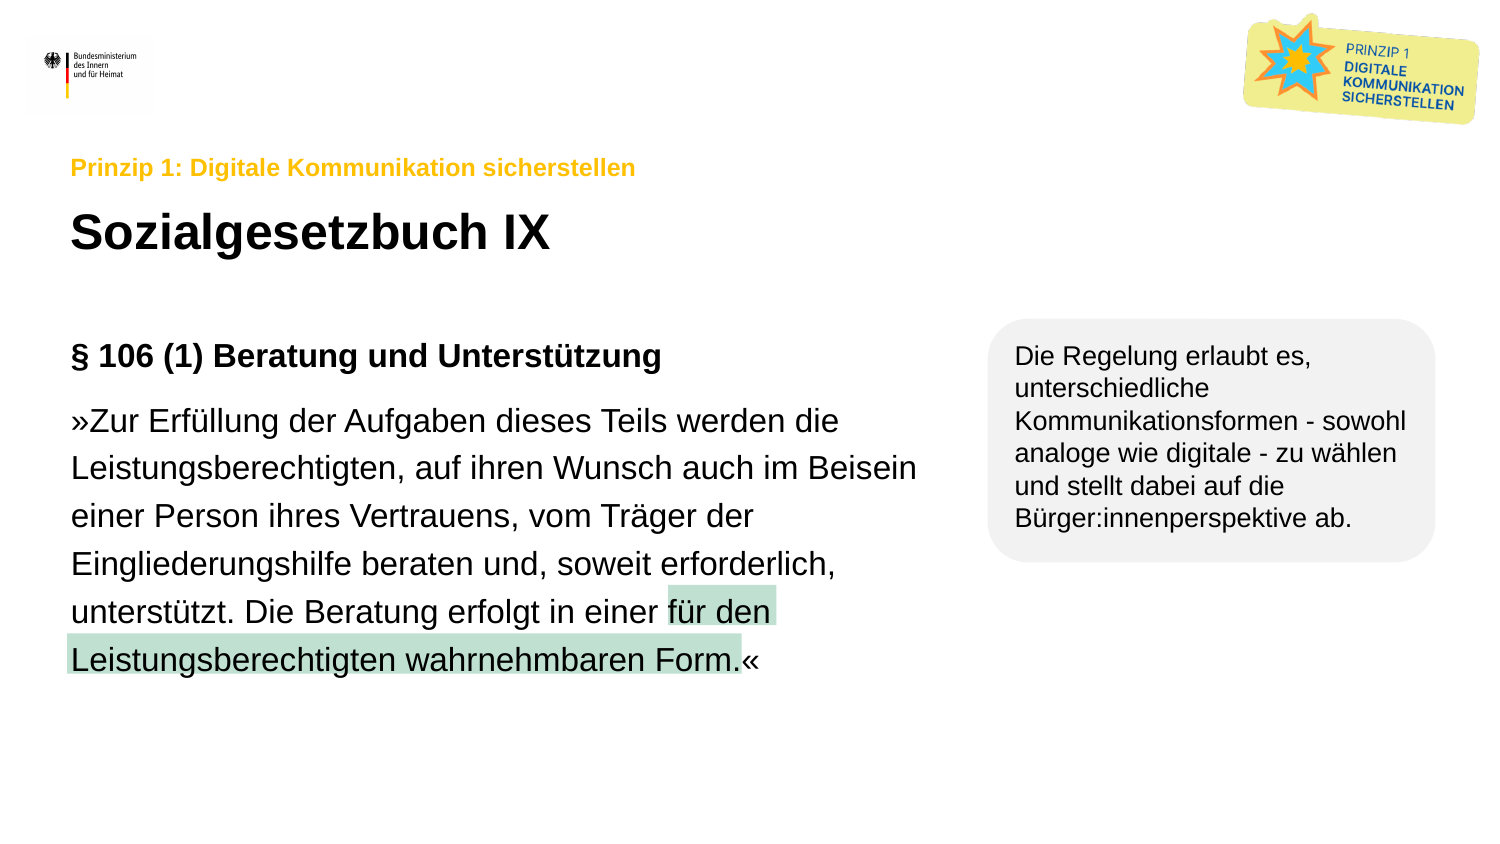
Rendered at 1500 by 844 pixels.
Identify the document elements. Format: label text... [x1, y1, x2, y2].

picture [1187, 0, 1500, 143]
picture [26, 36, 154, 115]
text_box Die Regelung erlaubt es, unterschiedliche Kommunikationsformen - sowohl analoge wie digitale - zu wählen und stellt dabei auf die Bürger:innenperspektive ab. [987, 318, 1436, 563]
text_box Prinzip 1: Digitale Kommunikation sicherstellen [70, 151, 908, 182]
text_box § 106 (1) Beratung und Unterstützung »Zur Erfüllung der Aufgaben dieses Teils werden die Leistungsberechtigten, auf ihren Wunsch auch im Beisein einer Person ihres Vertrauens, vom Träger der Eingliederungshilfe beraten und, soweit erforderlich, unterstützt. Die Beratung erfolgt in einer für den Leistungsberechtigten wahrnehmbaren Form.« [70, 318, 934, 686]
text_box Sozialgesetzbuch IX [70, 191, 1027, 267]
